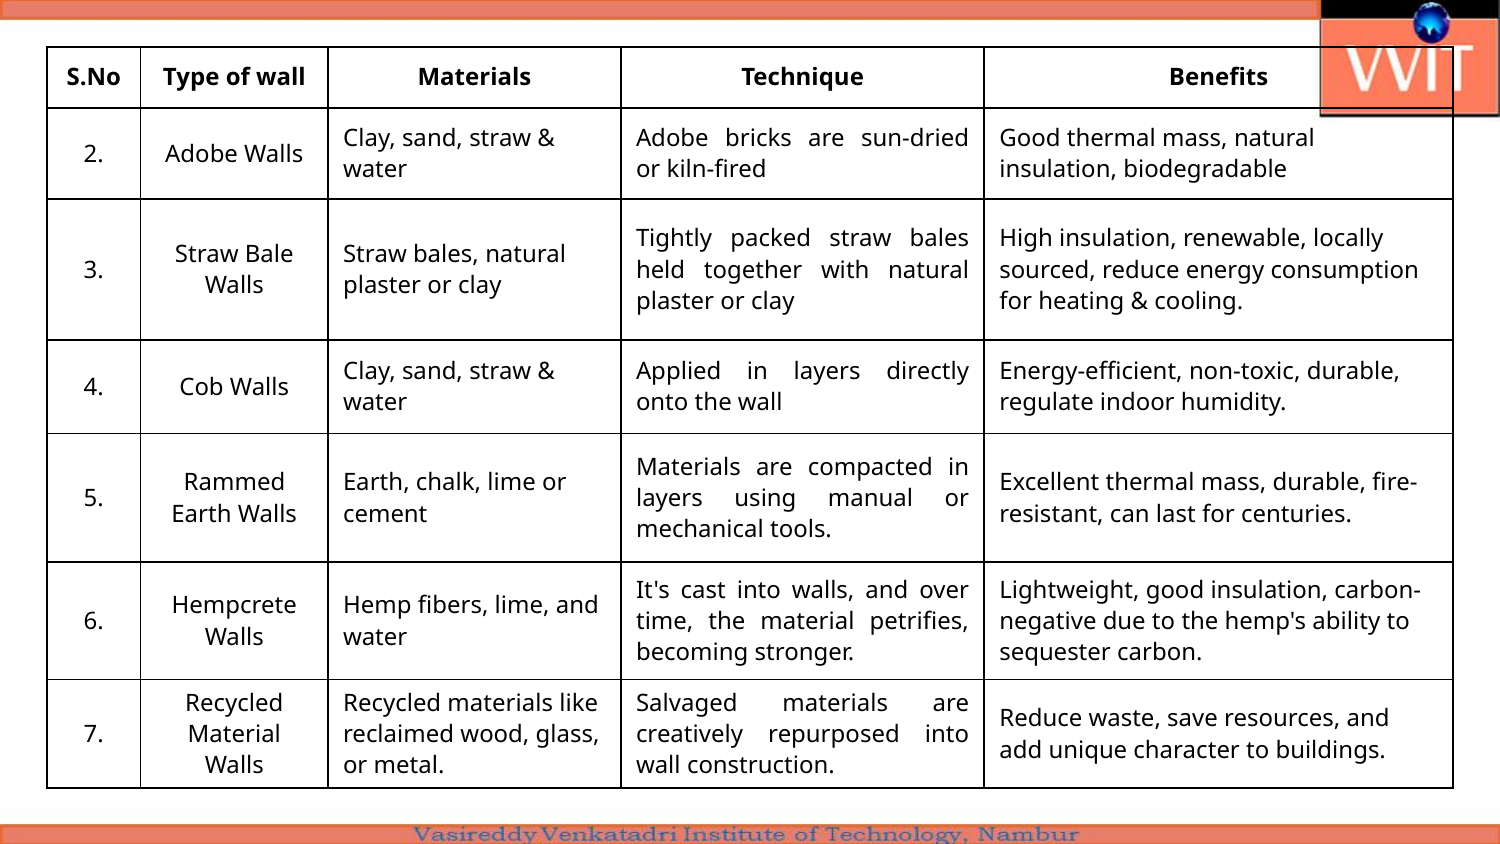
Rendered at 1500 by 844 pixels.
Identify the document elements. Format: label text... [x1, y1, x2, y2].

table_cell Clay, sand, straw & water [329, 109, 620, 198]
table_cell Straw Bale Walls [141, 200, 327, 339]
table_cell Reduce waste, save resources, and add unique character to buildings. [985, 680, 1452, 787]
table_cell Adobe bricks are sun-dried or kiln-fired [622, 109, 983, 198]
table_cell 5. [48, 434, 140, 561]
table_cell Earth, chalk, lime or cement [329, 434, 620, 561]
table_cell Energy-efficient, non-toxic, durable, regulate indoor humidity. [985, 341, 1452, 433]
table_cell It's cast into walls, and over time, the material petrifies, becoming stronger. [622, 563, 983, 679]
table_cell Tightly packed straw bales held together with natural plaster or clay [622, 200, 983, 339]
table_cell Excellent thermal mass, durable, fire-resistant, can last for centuries. [985, 434, 1452, 561]
table_cell Adobe Walls [141, 109, 327, 198]
table_cell Hempcrete Walls [141, 563, 327, 679]
table_cell Good thermal mass, natural insulation, biodegradable [985, 109, 1452, 198]
table_cell Clay, sand, straw & water [329, 341, 620, 433]
table_cell Salvaged materials are creatively repurposed into wall construction. [622, 680, 983, 787]
table_cell Hemp fibers, lime, and water [329, 563, 620, 679]
table_header Materials [329, 48, 620, 107]
table_cell Cob Walls [141, 341, 327, 433]
table_cell 4. [48, 341, 140, 433]
picture [0, 0, 1500, 844]
table_cell 3. [48, 200, 140, 339]
table_cell Applied in layers directly onto the wall [622, 341, 983, 433]
table_header Benefits [985, 48, 1452, 107]
table_cell Recycled Material Walls [141, 680, 327, 787]
table_header Type of wall [141, 48, 327, 107]
table_cell 7. [48, 680, 140, 787]
table_cell Recycled materials like reclaimed wood, glass, or metal. [329, 680, 620, 787]
table_cell 6. [48, 563, 140, 679]
table_header Technique [622, 48, 983, 107]
table_cell Straw bales, natural plaster or clay [329, 200, 620, 339]
table_cell Rammed Earth Walls [141, 434, 327, 561]
table_cell Lightweight, good insulation, carbon-negative due to the hemp's ability to sequester carbon. [985, 563, 1452, 679]
table_header S.No [48, 48, 140, 107]
table_cell High insulation, renewable, locally sourced, reduce energy consumption for heating & cooling. [985, 200, 1452, 339]
table_cell Materials are compacted in layers using manual or mechanical tools. [622, 434, 983, 561]
table_cell 2. [48, 109, 140, 198]
